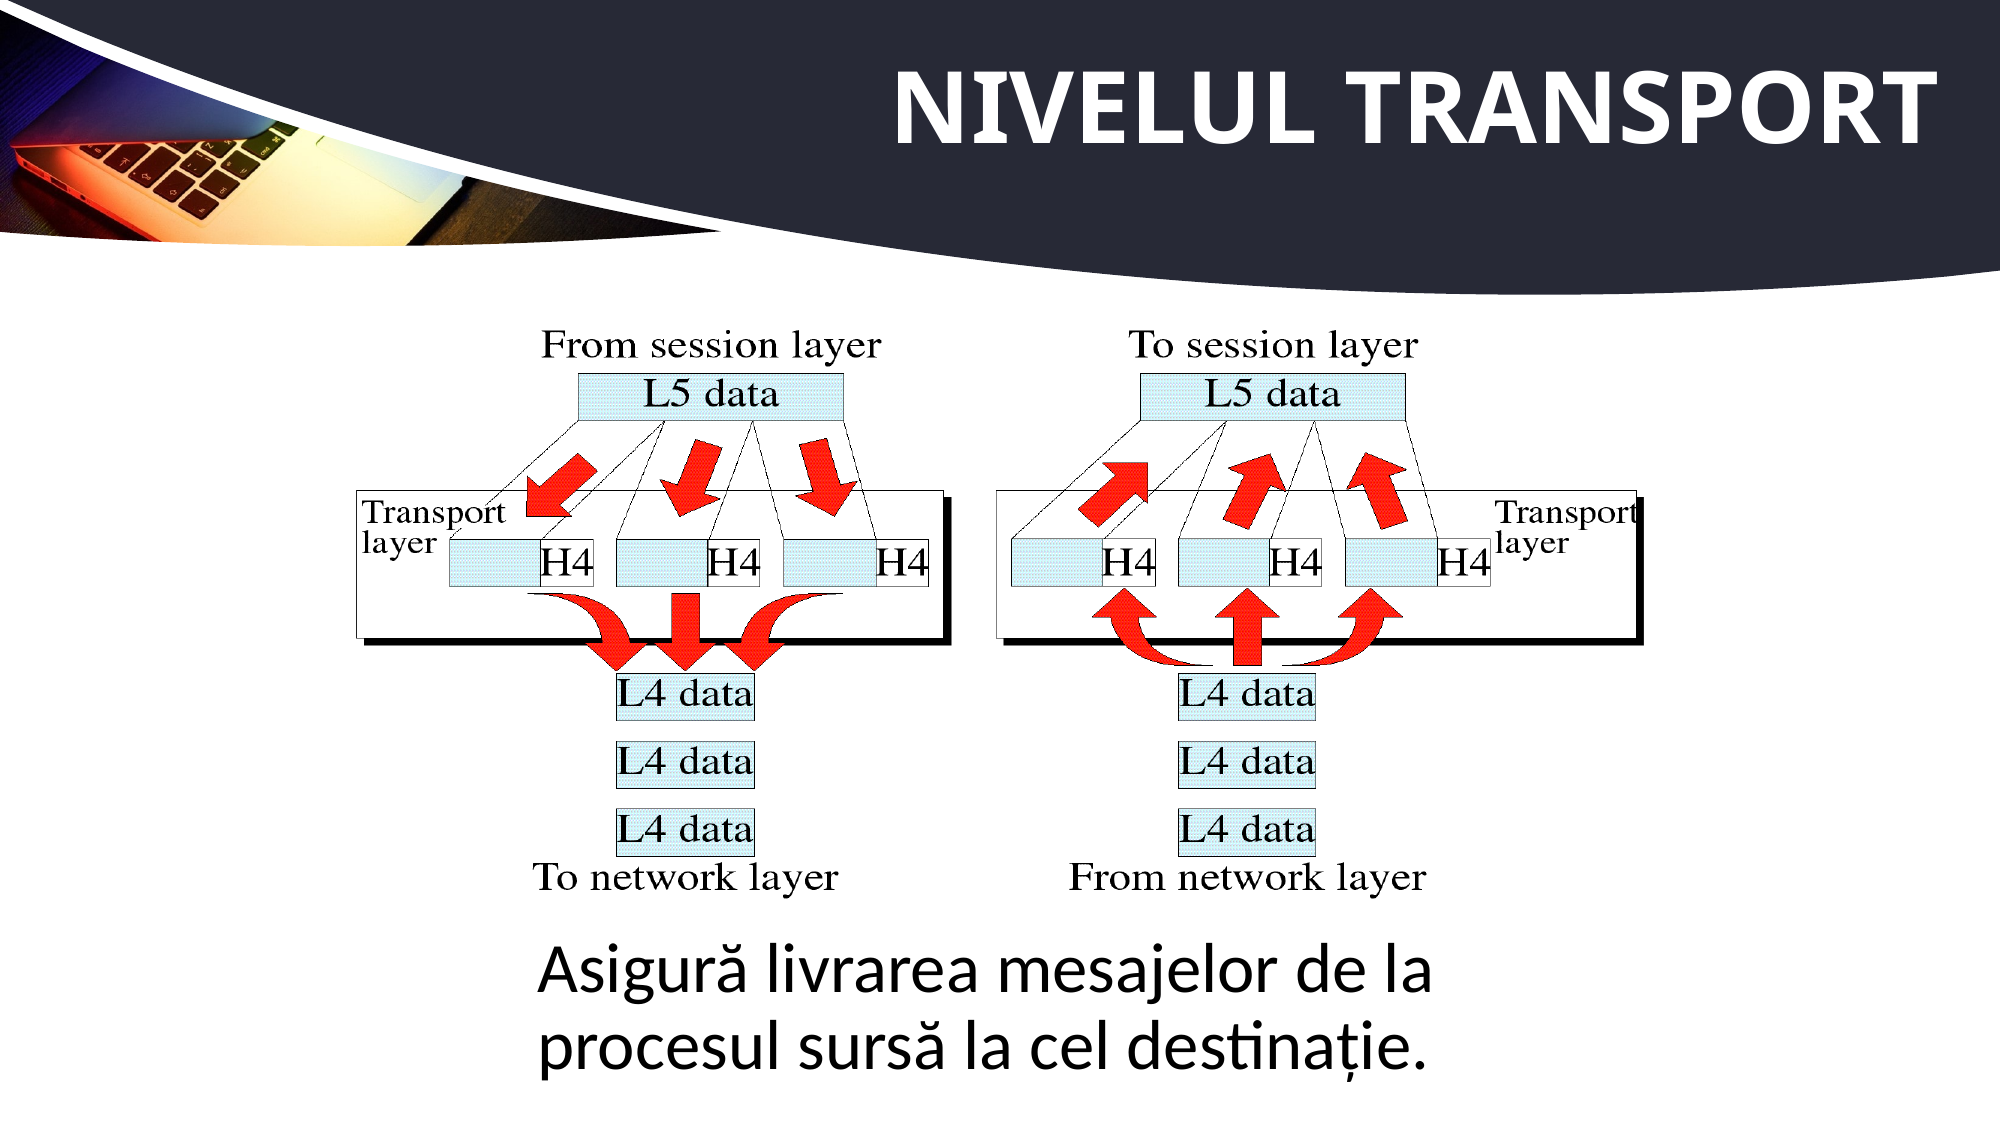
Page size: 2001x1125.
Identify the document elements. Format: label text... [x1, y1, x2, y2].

picture [356, 320, 1644, 899]
title Nivelul transport [137, 2, 2000, 220]
list Asigură livrarea mesajelor de la procesul sursă la cel destinație. [522, 924, 1478, 1075]
picture [0, 9, 722, 247]
